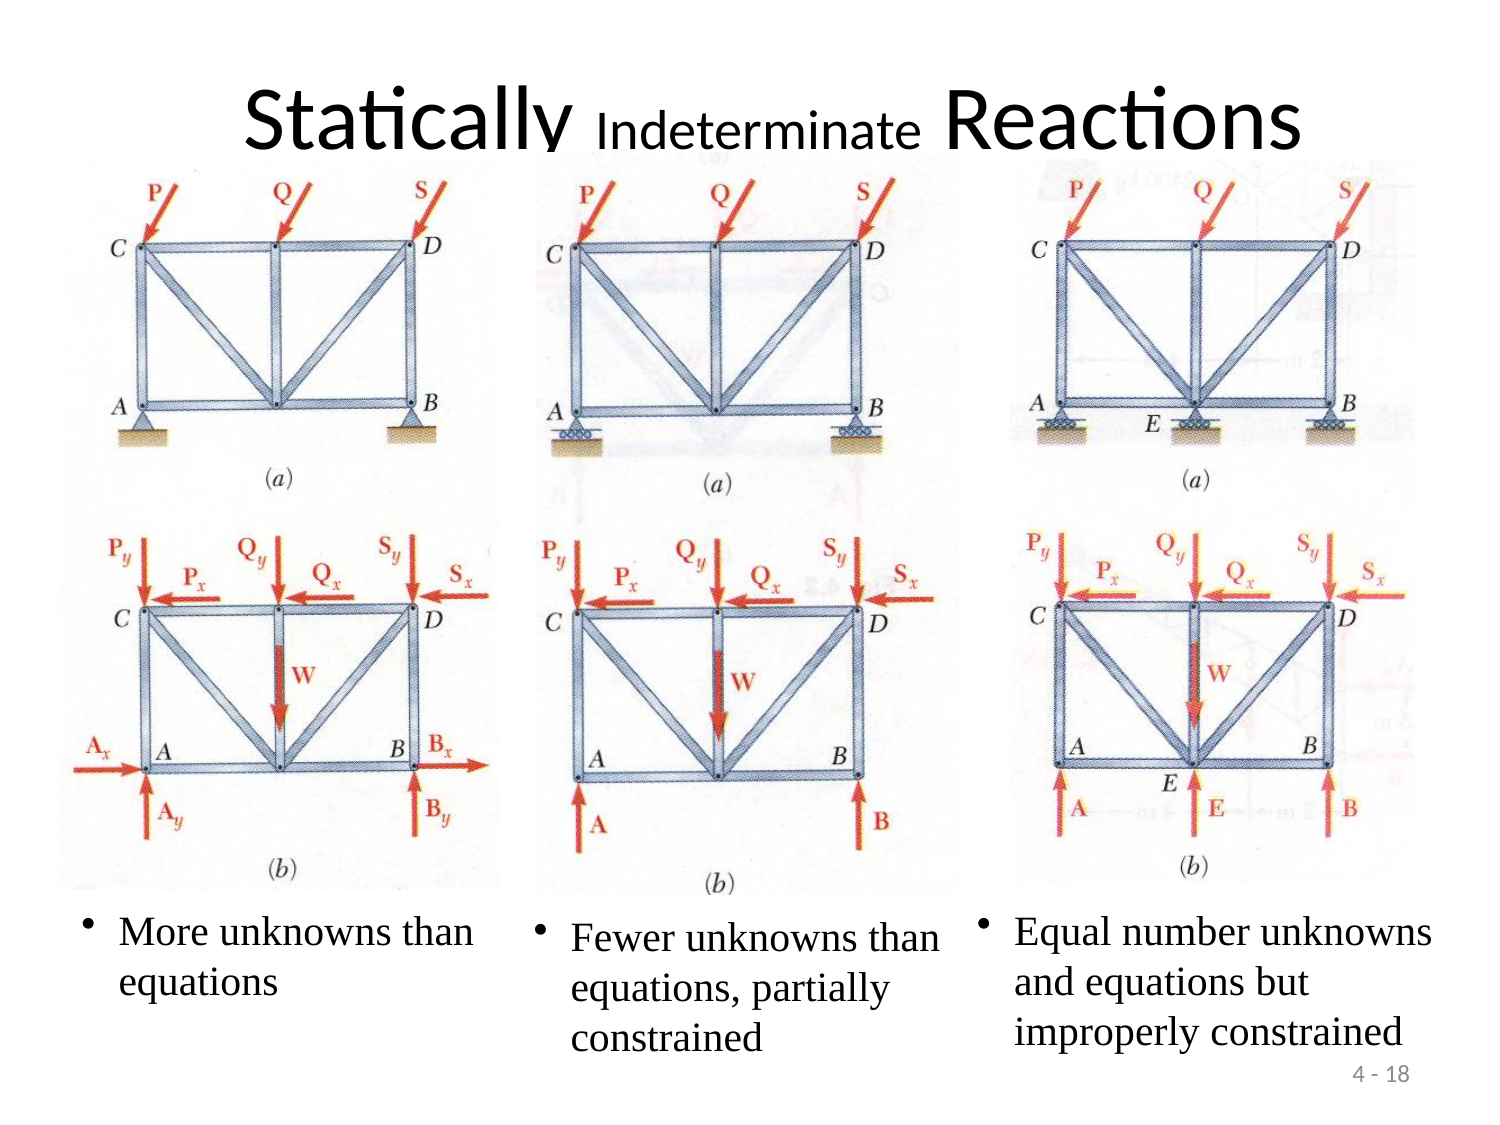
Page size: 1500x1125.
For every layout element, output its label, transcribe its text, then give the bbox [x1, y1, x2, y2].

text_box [58, 160, 500, 1012]
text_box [518, 152, 977, 1068]
title Statically Indeterminate Reactions [47, 75, 1500, 151]
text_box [961, 159, 1464, 1062]
slide_number 4 - 18 [1074, 1070, 1425, 1103]
